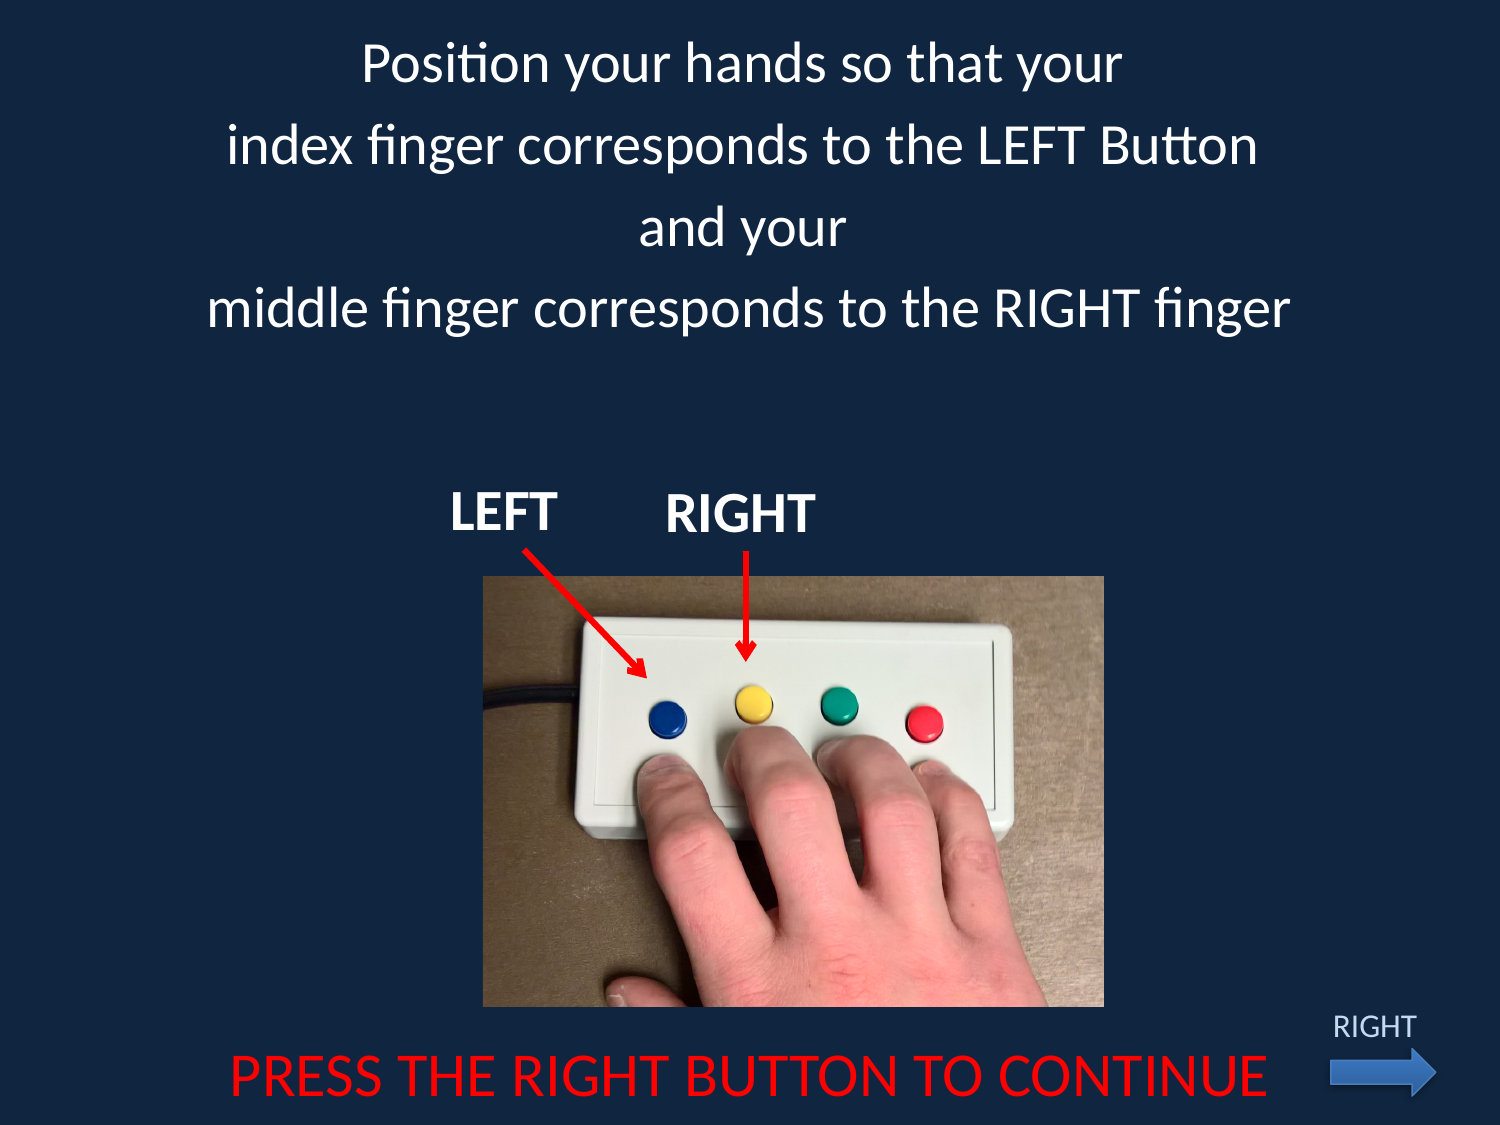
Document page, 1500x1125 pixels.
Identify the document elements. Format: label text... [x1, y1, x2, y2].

text_box RIGHT [1249, 996, 1500, 1125]
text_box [434, 464, 1105, 1008]
list Position your hands so that your index finger corresponds to the LEFT Button and your middle finger corresponds to the RIGHT finger [29, 17, 1470, 928]
text_box PRESS THE RIGHT BUTTON TO CONTINUE [0, 1017, 1249, 1125]
